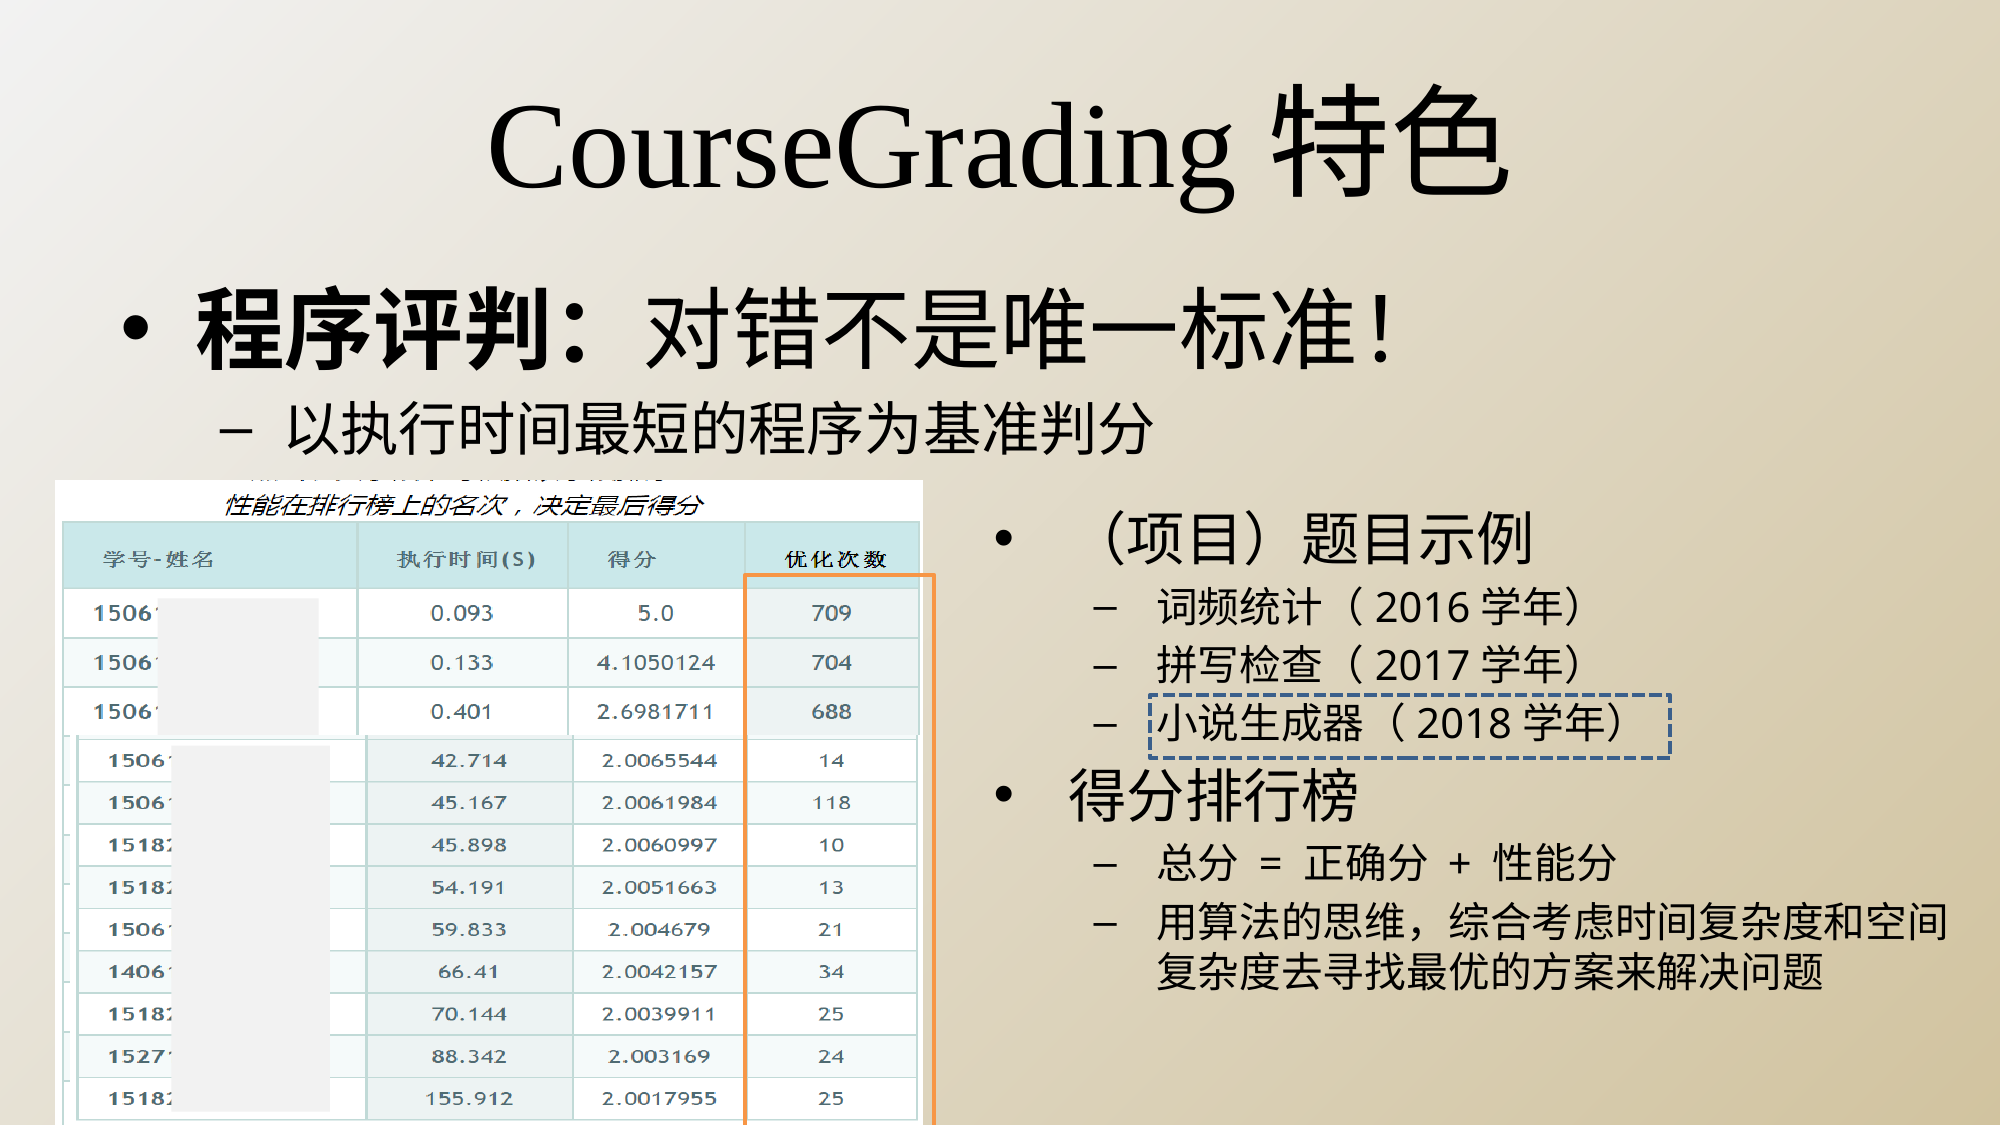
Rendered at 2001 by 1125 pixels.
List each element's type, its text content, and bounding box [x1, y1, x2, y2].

text_box [927, 573, 936, 1125]
list 程序评判：对错不是唯一标准！ 以执行时间最短的程序为基准判分 [99, 262, 1900, 1005]
title CourseGrading特色 [99, 45, 1900, 233]
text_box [70, 735, 921, 1125]
text_box （项目）题目示例 词频统计（2016学年） 拼写检查（2017学年） 小说生成器（2018学年） 得分排行榜 总分 = 正确分 + 性能分 用算法的思维，综合考虑时间复杂度和空间复杂度去寻找最优的方案来解决问题 [973, 492, 2000, 1097]
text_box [54, 480, 923, 1125]
text_box [1148, 693, 1672, 760]
